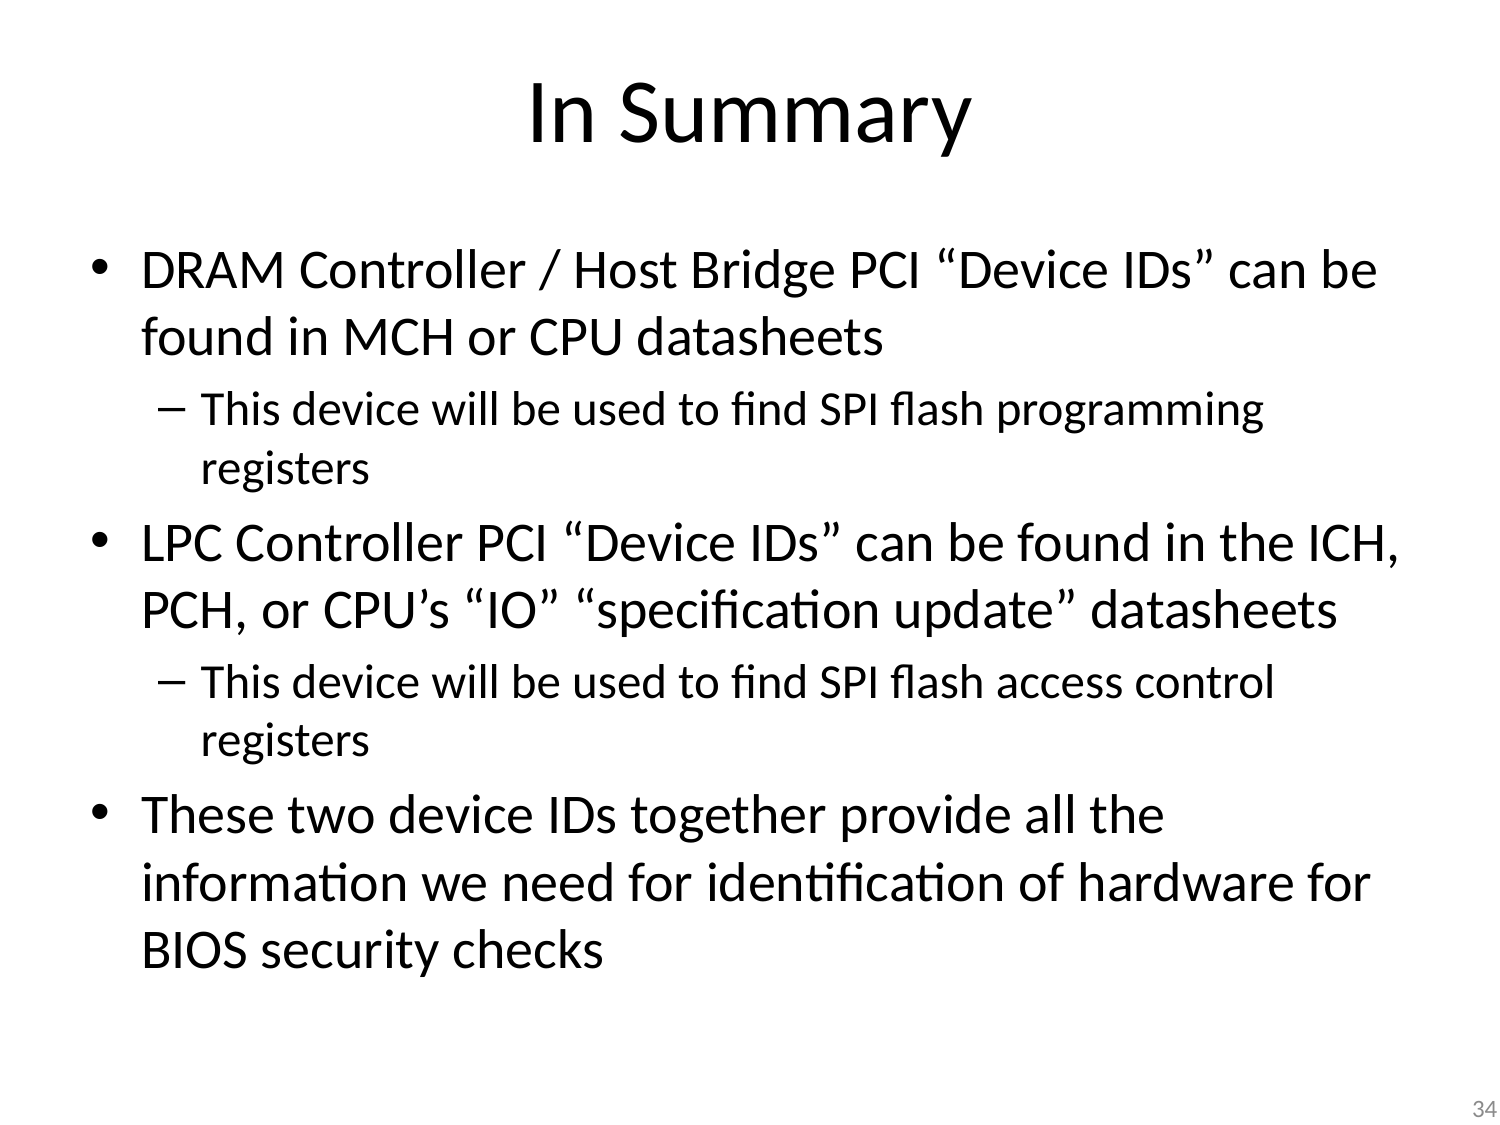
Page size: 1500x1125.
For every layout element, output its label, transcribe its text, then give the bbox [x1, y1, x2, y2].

slide_number 34 [1162, 1077, 1500, 1125]
list DRAM Controller / Host Bridge PCI “Device IDs” can be found in MCH or CPU datasheets This device will be used to find SPI flash programming registers LPC Controller PCI “Device IDs” can be found in the ICH, PCH, or CPU’s “IO” “specification update” datasheets This device will be used to find SPI flash access control registers These two device IDs together provide all the information we need for identification of hardware for BIOS security checks [75, 224, 1425, 1025]
title In Summary [75, 12, 1425, 200]
